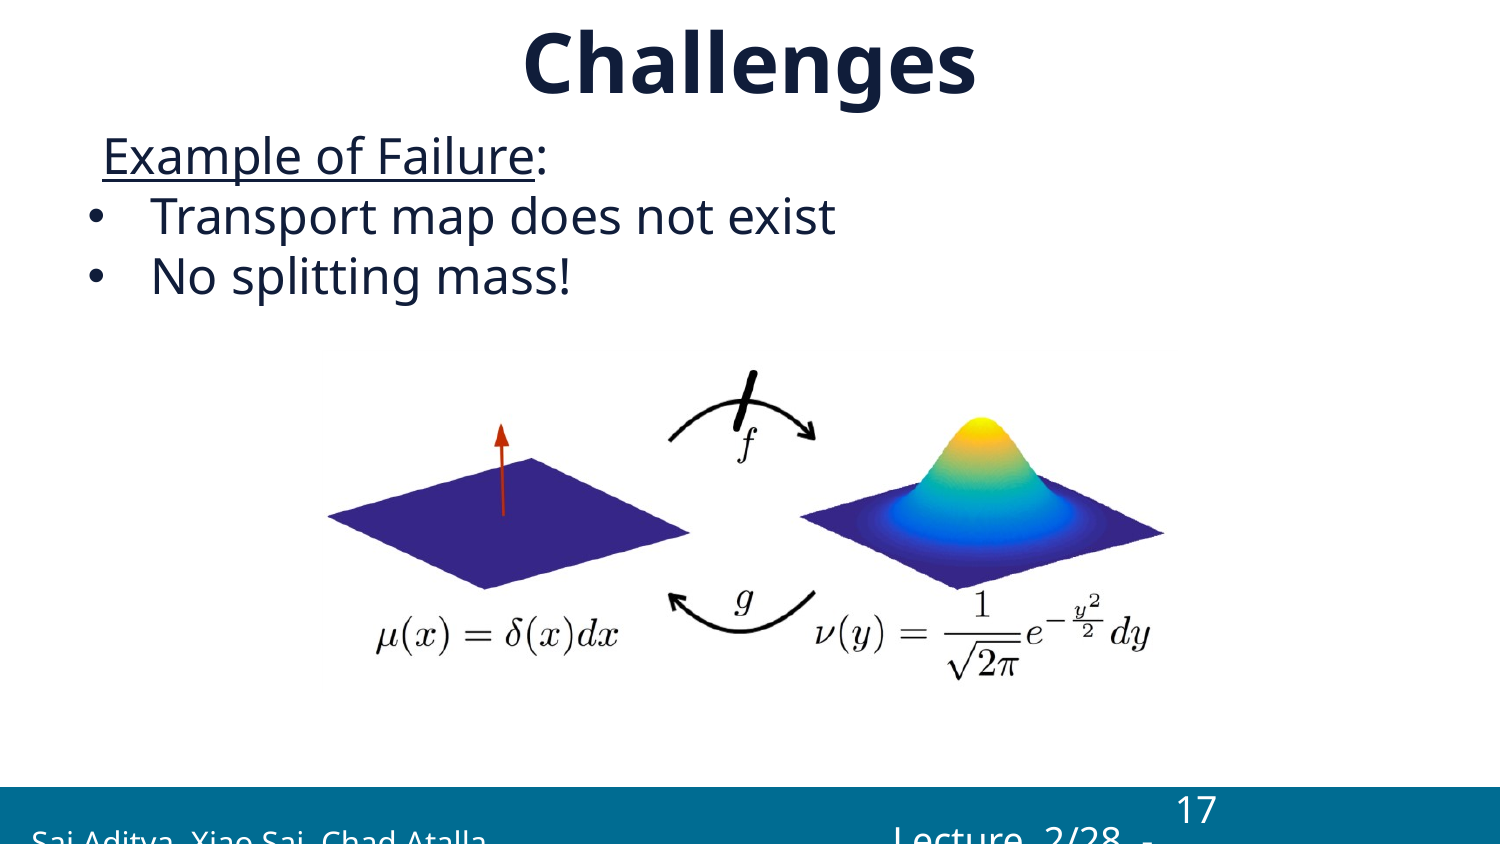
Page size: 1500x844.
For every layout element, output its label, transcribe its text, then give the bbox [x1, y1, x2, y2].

list Sai Aditya, Xiao Sai, Chad Atalla Lecture 2/28 - [0, 787, 1500, 844]
list Example of Failure: Transport map does not exist No splitting mass! [75, 124, 1425, 772]
picture [321, 350, 1179, 693]
slide_number ‹#› [1156, 787, 1226, 836]
title Challenges [75, 11, 1425, 110]
